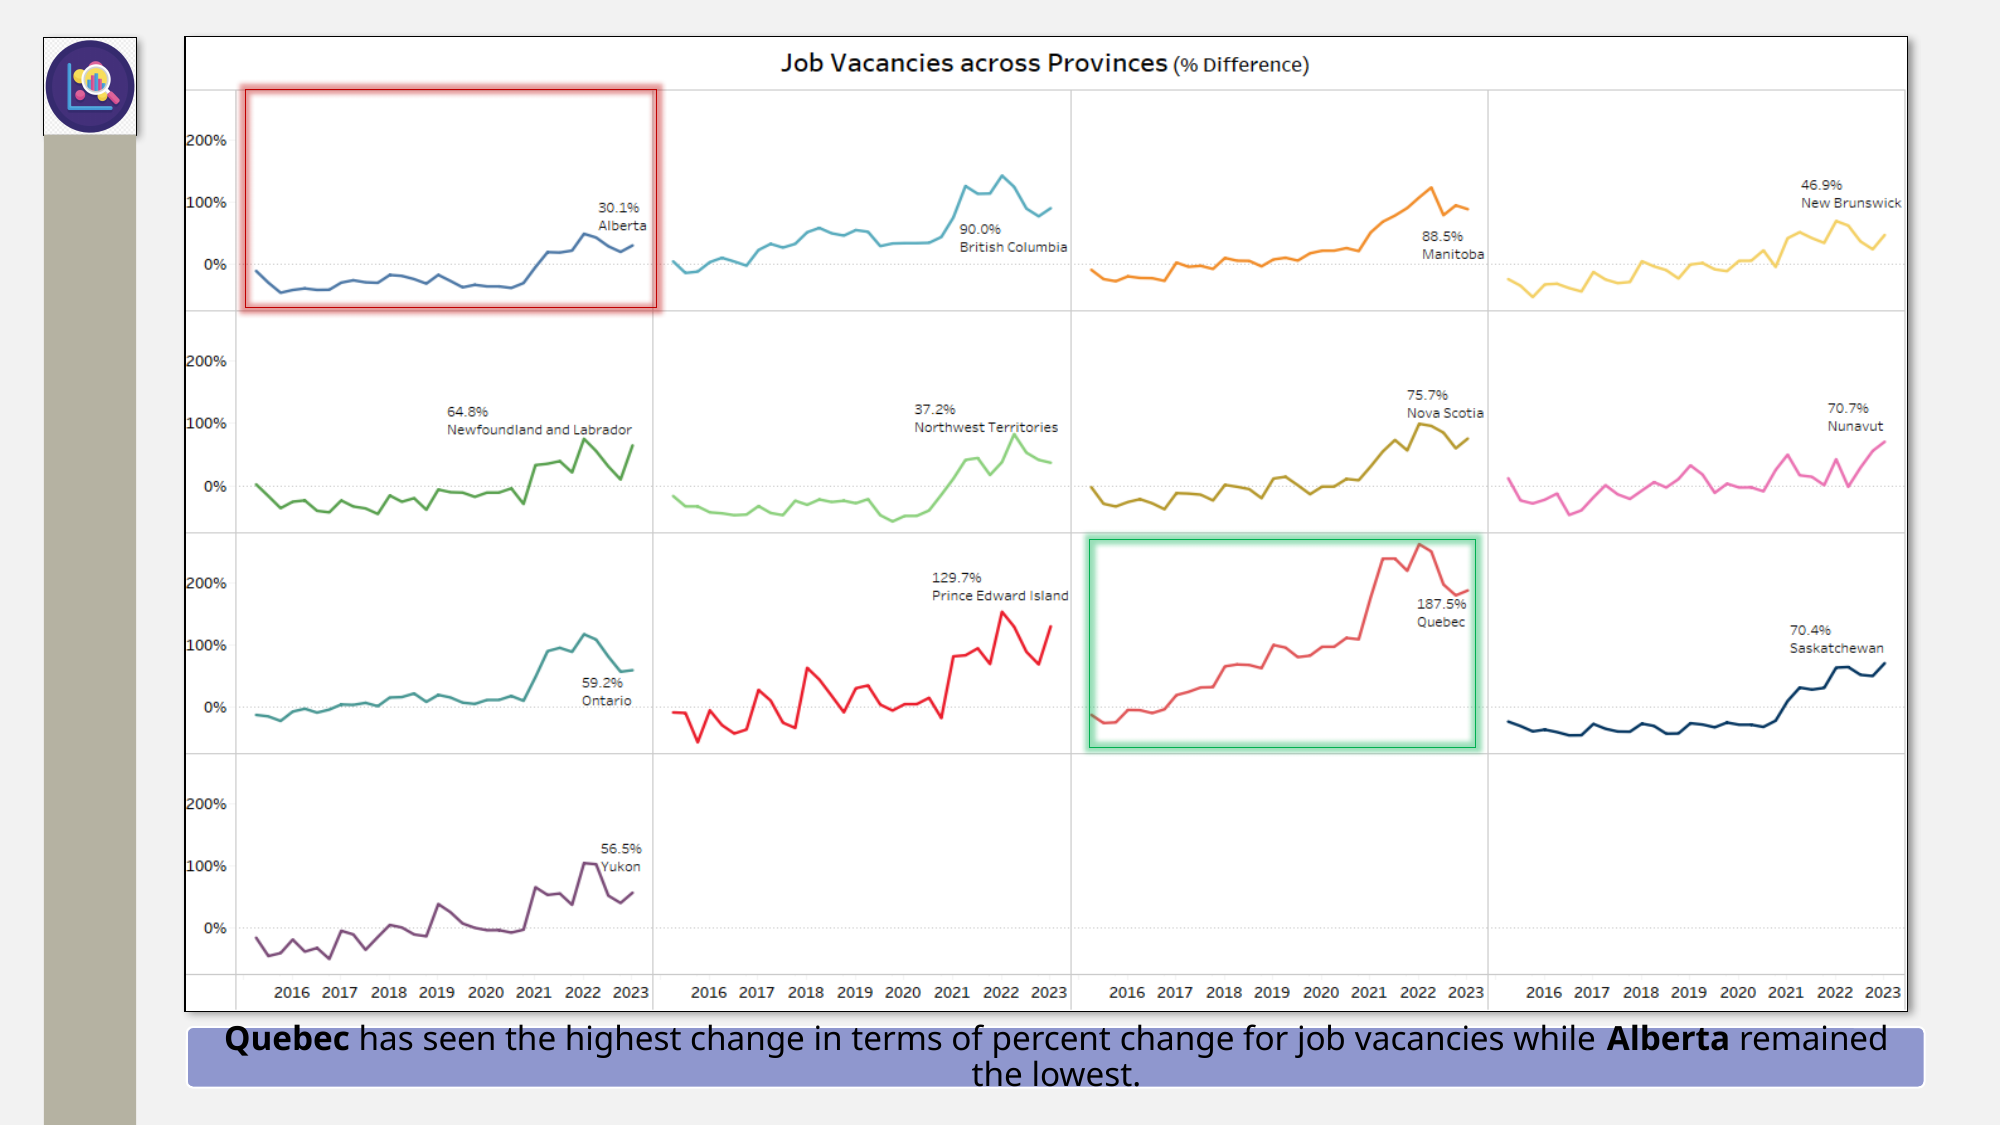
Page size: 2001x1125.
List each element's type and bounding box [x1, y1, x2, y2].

picture [185, 37, 1907, 1011]
list [43, 37, 137, 135]
text_box [185, 1026, 1926, 1088]
title [706, 0, 2000, 141]
text_box [43, 135, 137, 1125]
